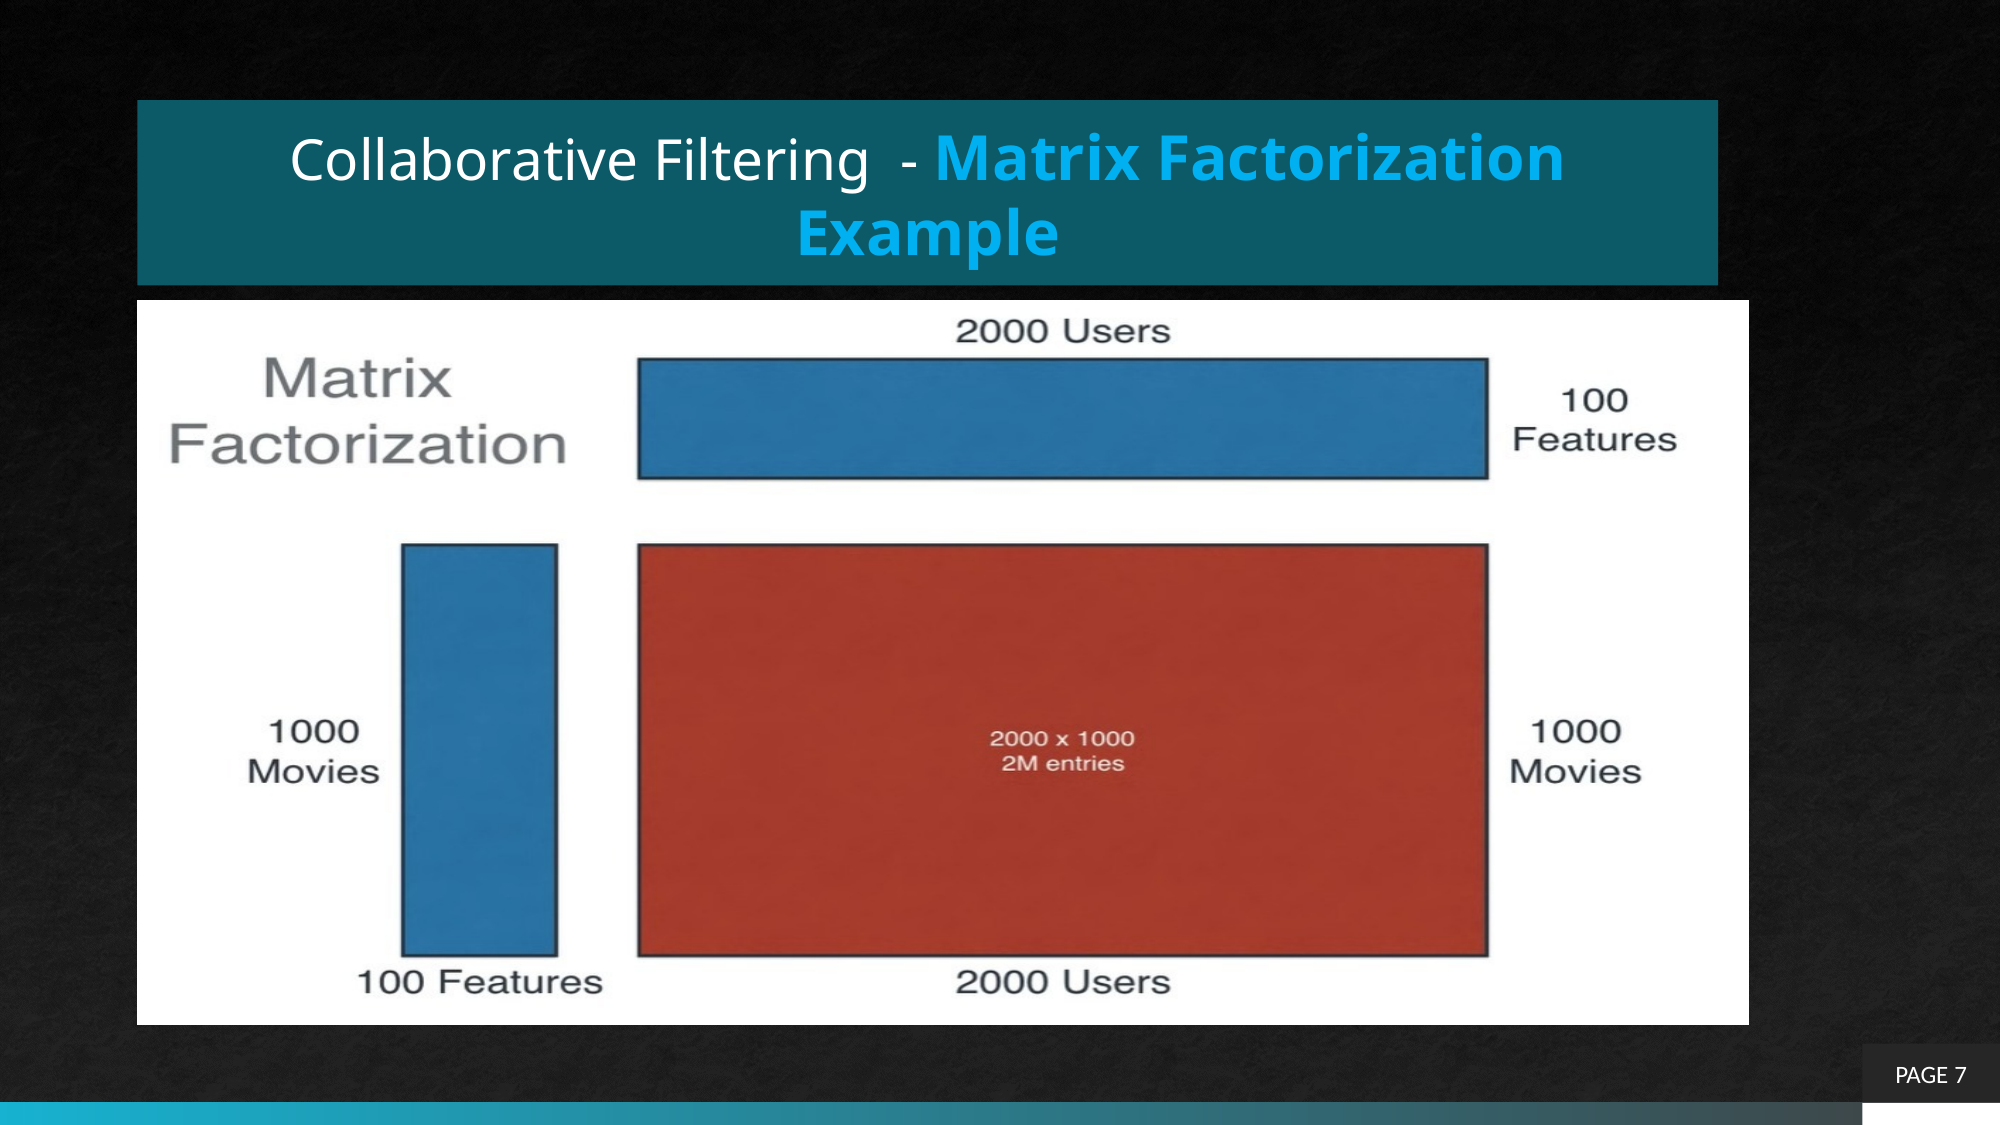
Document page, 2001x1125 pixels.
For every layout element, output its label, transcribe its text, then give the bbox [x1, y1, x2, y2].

title Collaborative Filtering - Matrix Factorization Example [137, 100, 1719, 286]
slide_number PAGE 7 [1862, 1043, 2000, 1103]
picture [0, 0, 2000, 1103]
